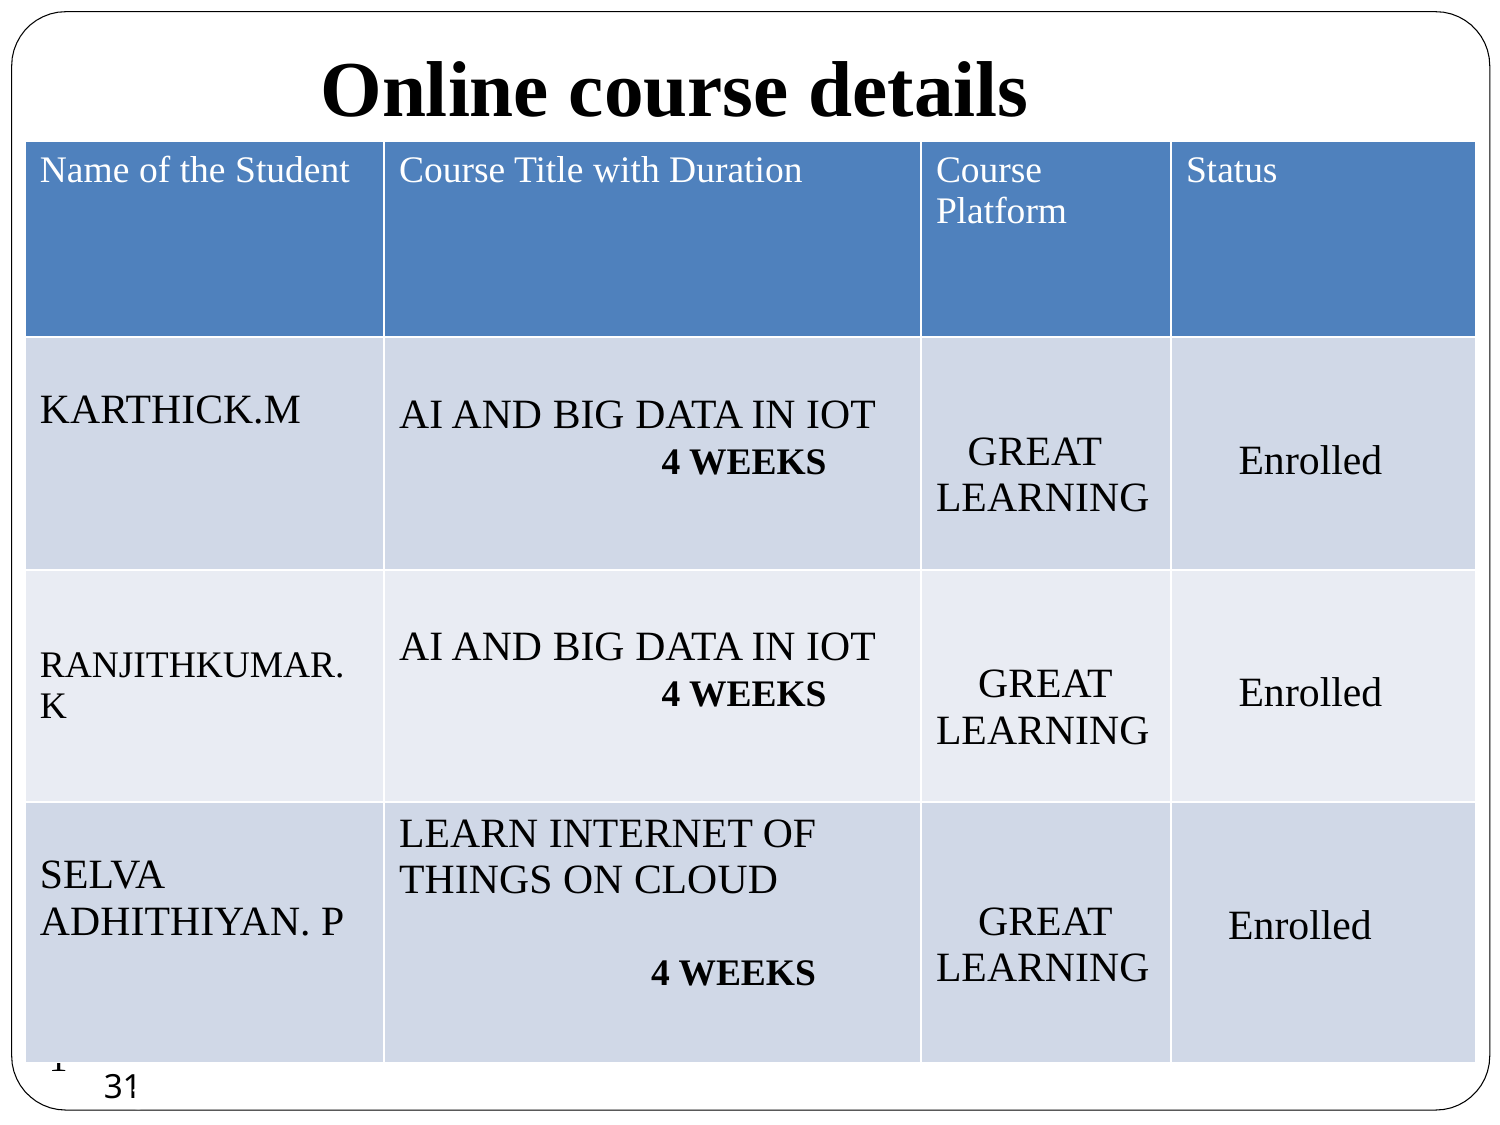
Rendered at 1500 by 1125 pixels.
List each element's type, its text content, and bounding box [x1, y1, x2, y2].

table_cell AI AND BIG DATA IN IOT 4 WEEKS [385, 338, 920, 569]
table_cell Enrolled [1172, 571, 1475, 801]
table_header Course Title with Duration [385, 142, 920, 336]
table_cell GREAT LEARNING [922, 338, 1170, 569]
table_cell Enrolled [1172, 338, 1475, 569]
table_cell SELVA ADHITHIYAN. P [26, 803, 383, 1062]
table_cell Enrolled [1172, 803, 1475, 1062]
table_header Course Platform [922, 142, 1170, 336]
table_cell GREAT LEARNING [922, 803, 1170, 1062]
table_cell KARTHICK.M [26, 338, 383, 569]
text_box 31 [85, 1064, 161, 1110]
table_cell AI AND BIG DATA IN IOT 4 WEEKS [385, 571, 920, 801]
table_cell GREAT LEARNING [922, 571, 1170, 801]
table_cell LEARN INTERNET OF THINGS ON CLOUD 4 WEEKS [385, 803, 920, 1062]
title Online course details [37, 37, 1313, 134]
table_cell RANJITHKUMAR.K [26, 571, 383, 801]
table_header Name of the Student [26, 142, 383, 336]
table_header Status [1172, 142, 1475, 336]
text_box 31 [110, 1080, 186, 1120]
